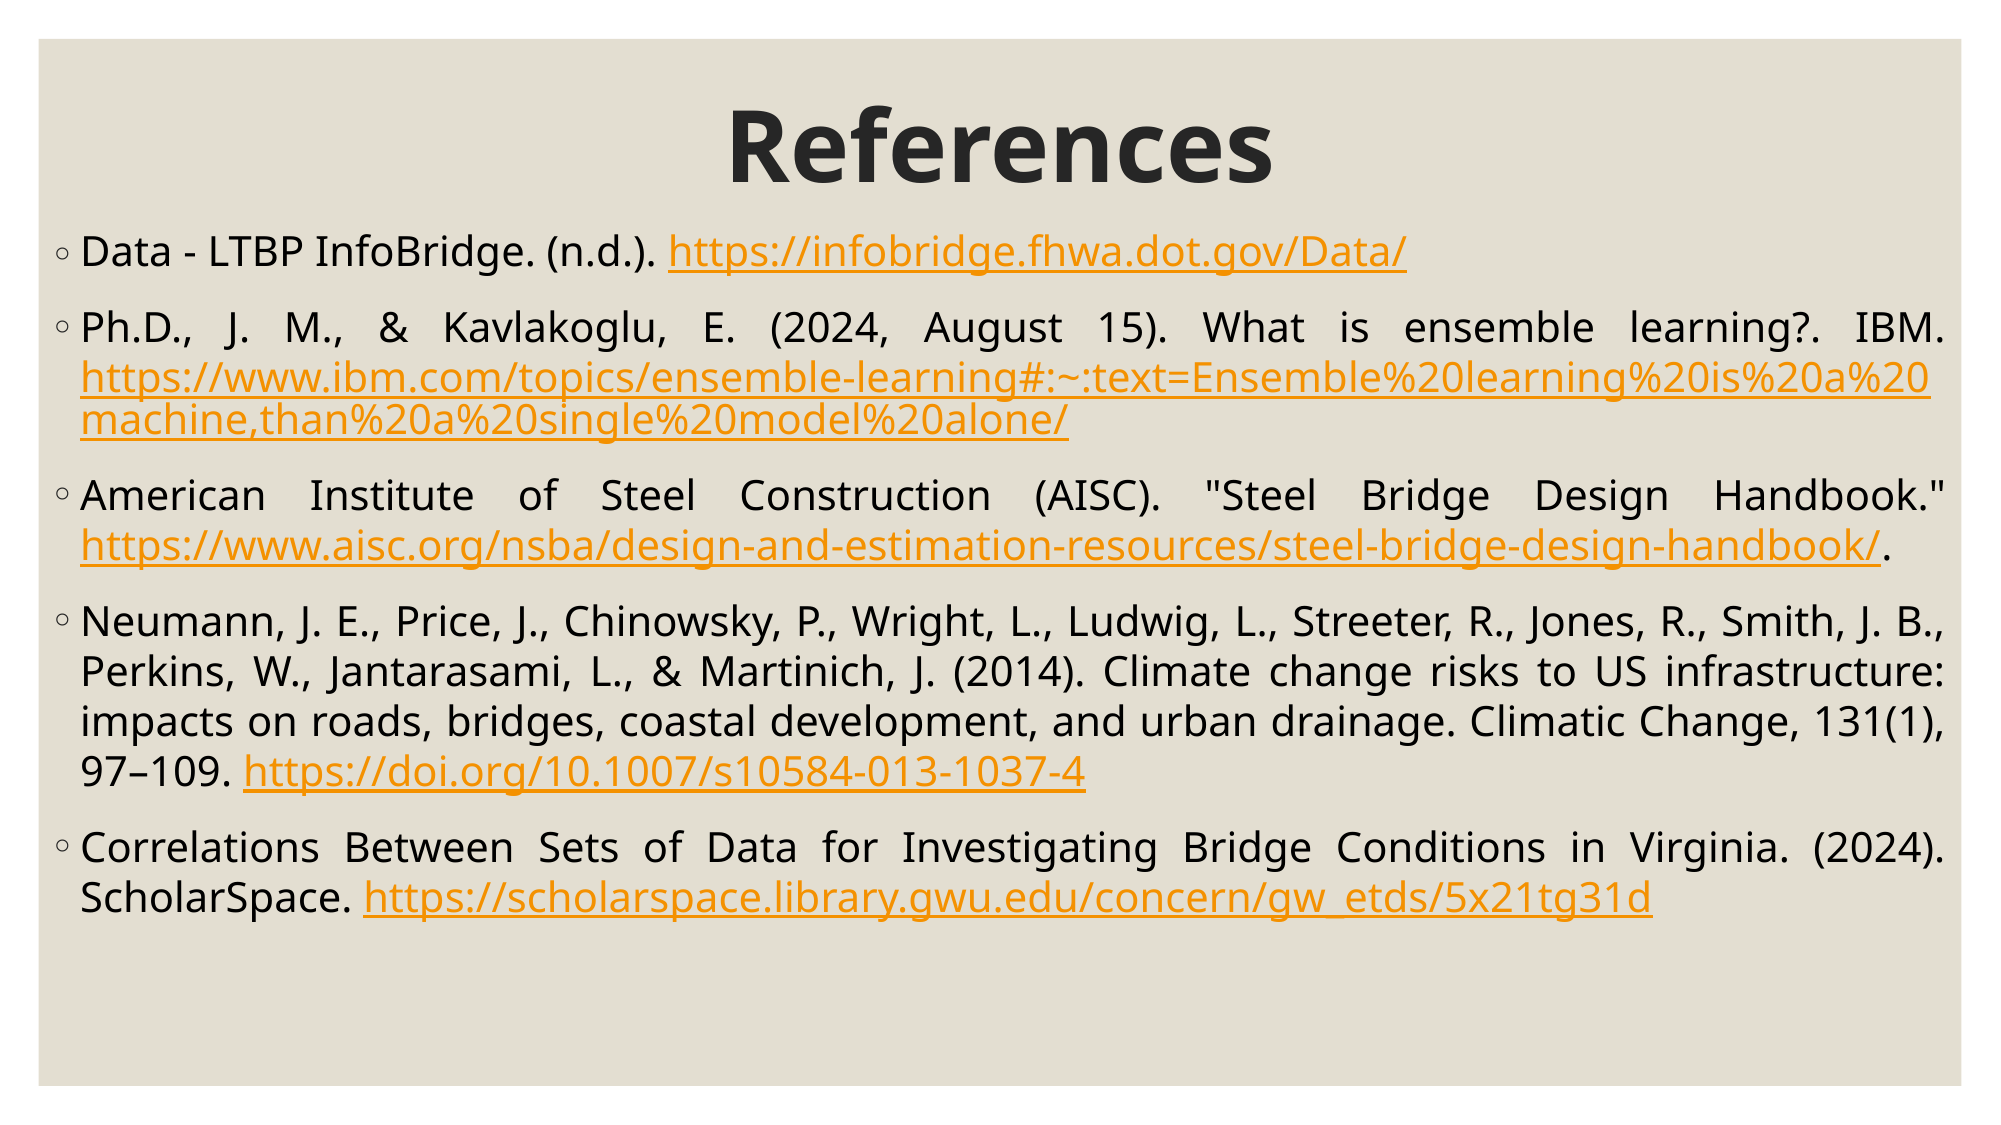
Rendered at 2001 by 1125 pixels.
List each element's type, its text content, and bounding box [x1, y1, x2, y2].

list Data - LTBP InfoBridge. (n.d.). https://infobridge.fhwa.dot.gov/Data/ Ph.D., J. M., & Kavlakoglu, E. (2024, August 15). What is ensemble learning?. IBM. https://www.ibm.com/topics/ensemble-learning#:~:text=Ensemble%20learning%20is%20a%20machine,than%20a%20single%20model%20alone/ American Institute of Steel Construction (AISC). "Steel Bridge Design Handbook." https://www.aisc.org/nsba/design-and-estimation-resources/steel-bridge-design-handbook/. Neumann, J. E., Price, J., Chinowsky, P., Wright, L., Ludwig, L., Streeter, R., Jones, R., Smith, J. B., Perkins, W., Jantarasami, L., & Martinich, J. (2014). Climate change risks to US infrastructure: impacts on roads, bridges, coastal development, and urban drainage. Climatic Change, 131(1), 97–109. https://doi.org/10.1007/s10584-013-1037-4 Correlations Between Sets of Data for Investigating Bridge Conditions in Virginia. (2024). ScholarSpace. https://scholarspace.library.gwu.edu/concern/gw_etds/5x21tg31d [35, 217, 1962, 1088]
title References [174, 37, 1825, 217]
